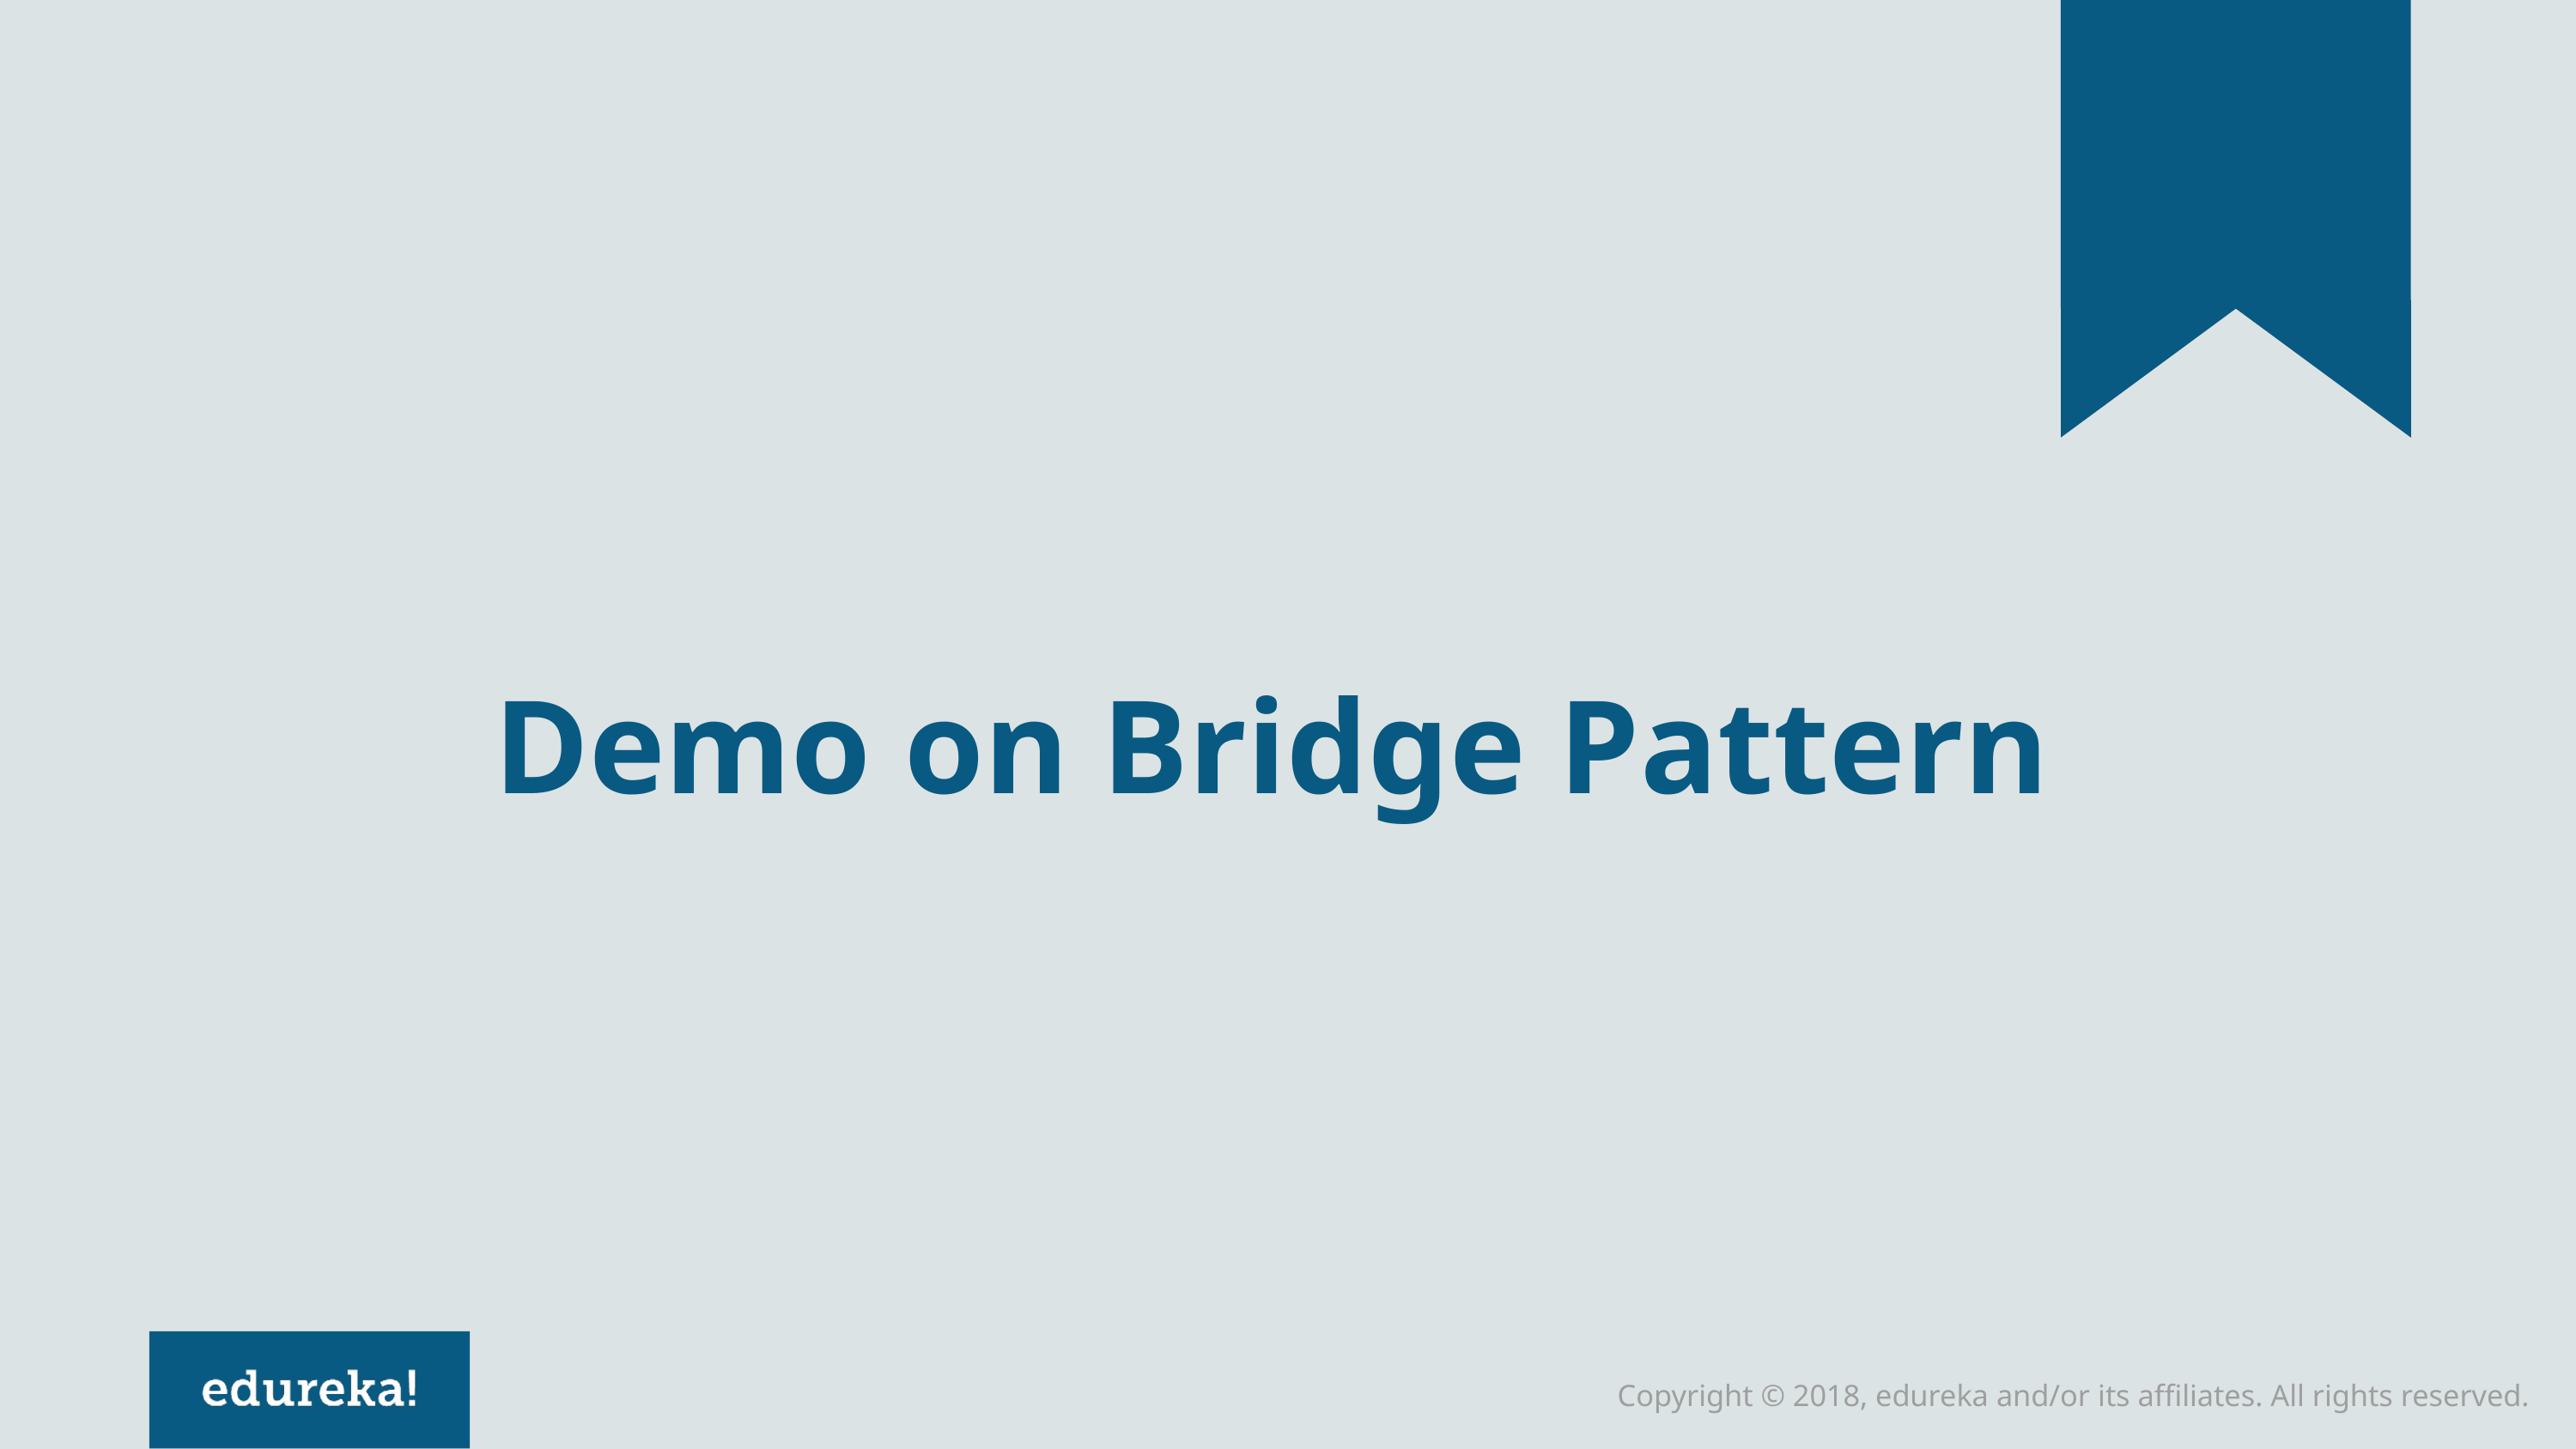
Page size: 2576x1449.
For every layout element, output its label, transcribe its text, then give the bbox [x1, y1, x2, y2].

picture [264, 1380, 295, 1406]
picture [348, 1370, 375, 1406]
picture [297, 1379, 318, 1406]
picture [203, 1379, 228, 1406]
picture [231, 1370, 260, 1406]
title Demo on Bridge Pattern [197, 669, 2379, 816]
picture [378, 1379, 404, 1406]
picture [319, 1379, 344, 1406]
picture [409, 1370, 415, 1396]
picture [409, 1399, 415, 1406]
